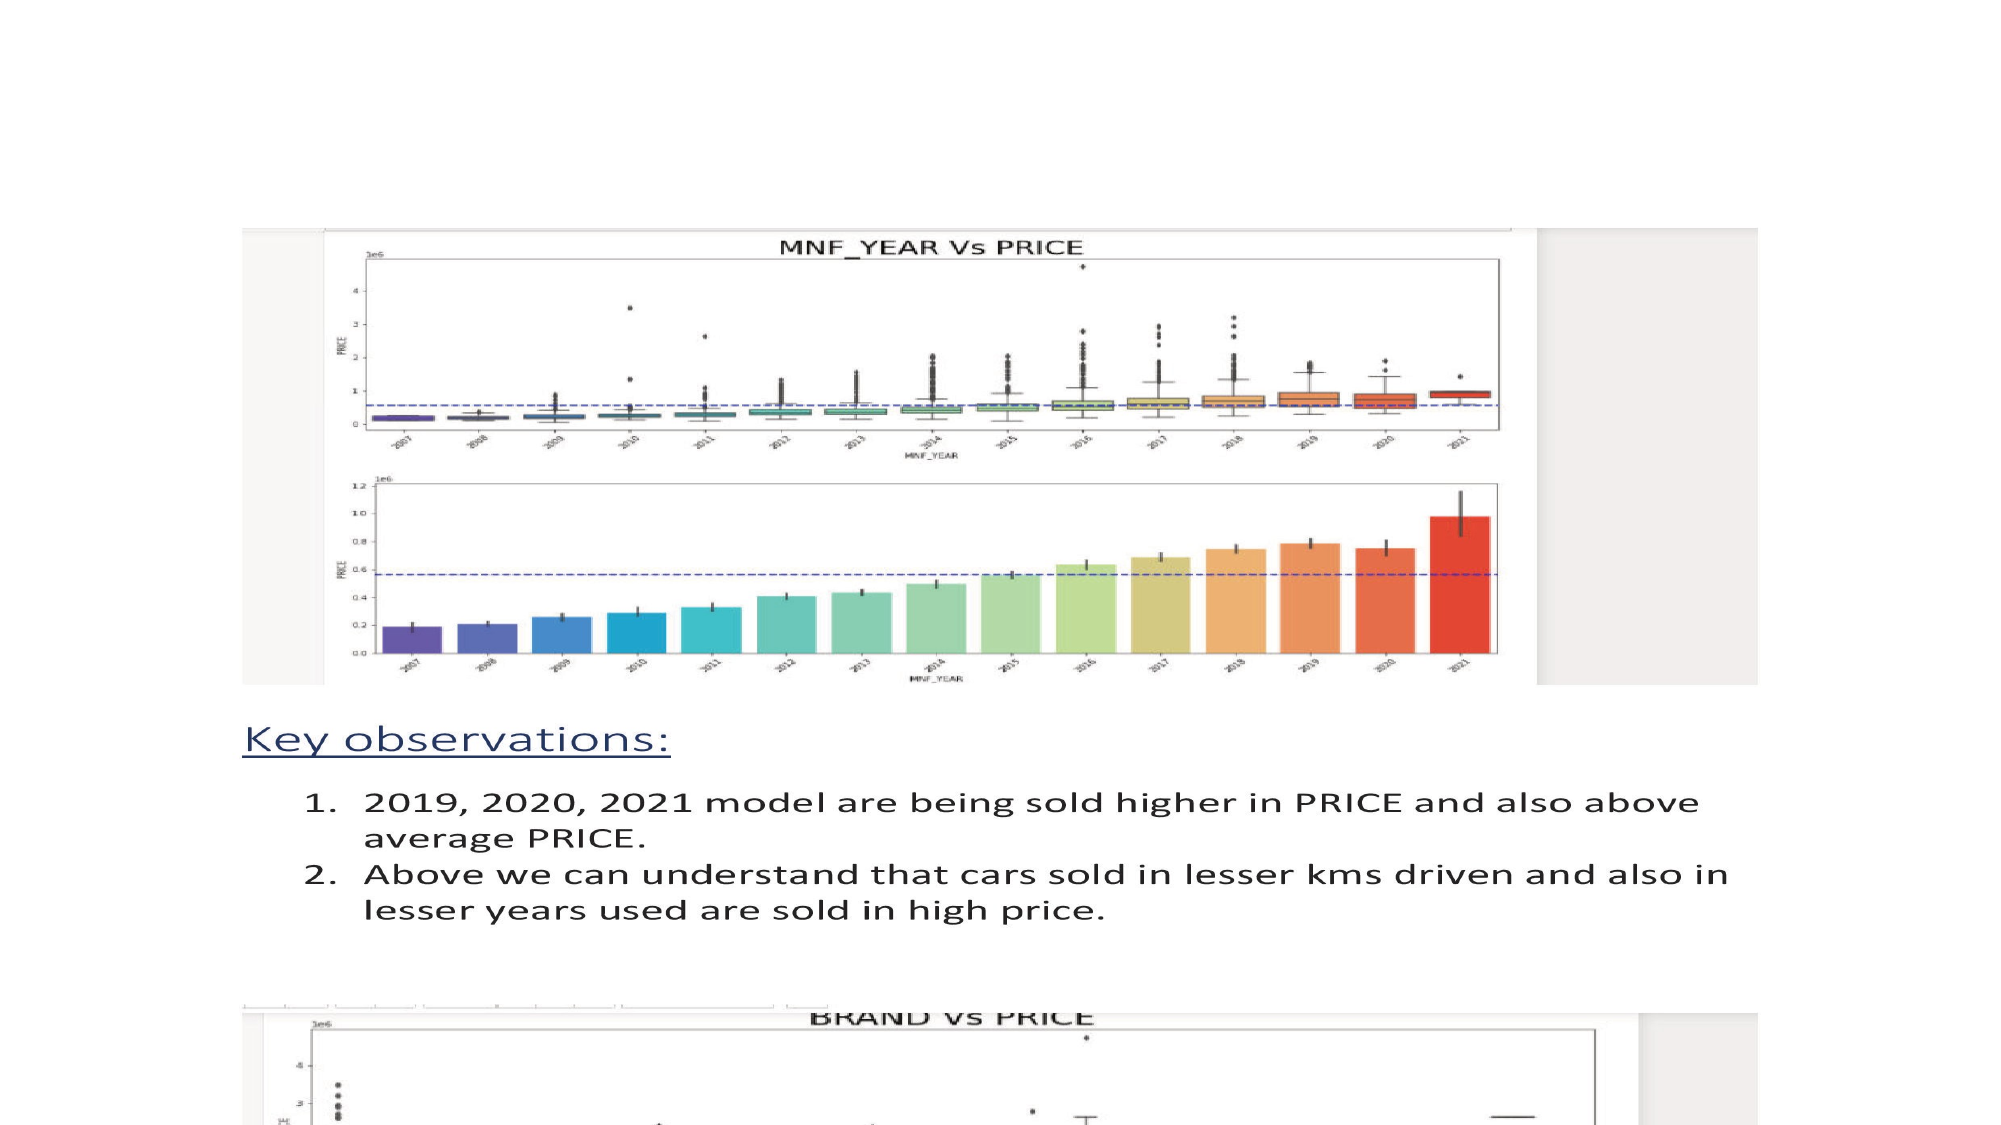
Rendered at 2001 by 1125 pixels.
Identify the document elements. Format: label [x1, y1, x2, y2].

text_box [0, 0, 2000, 1125]
